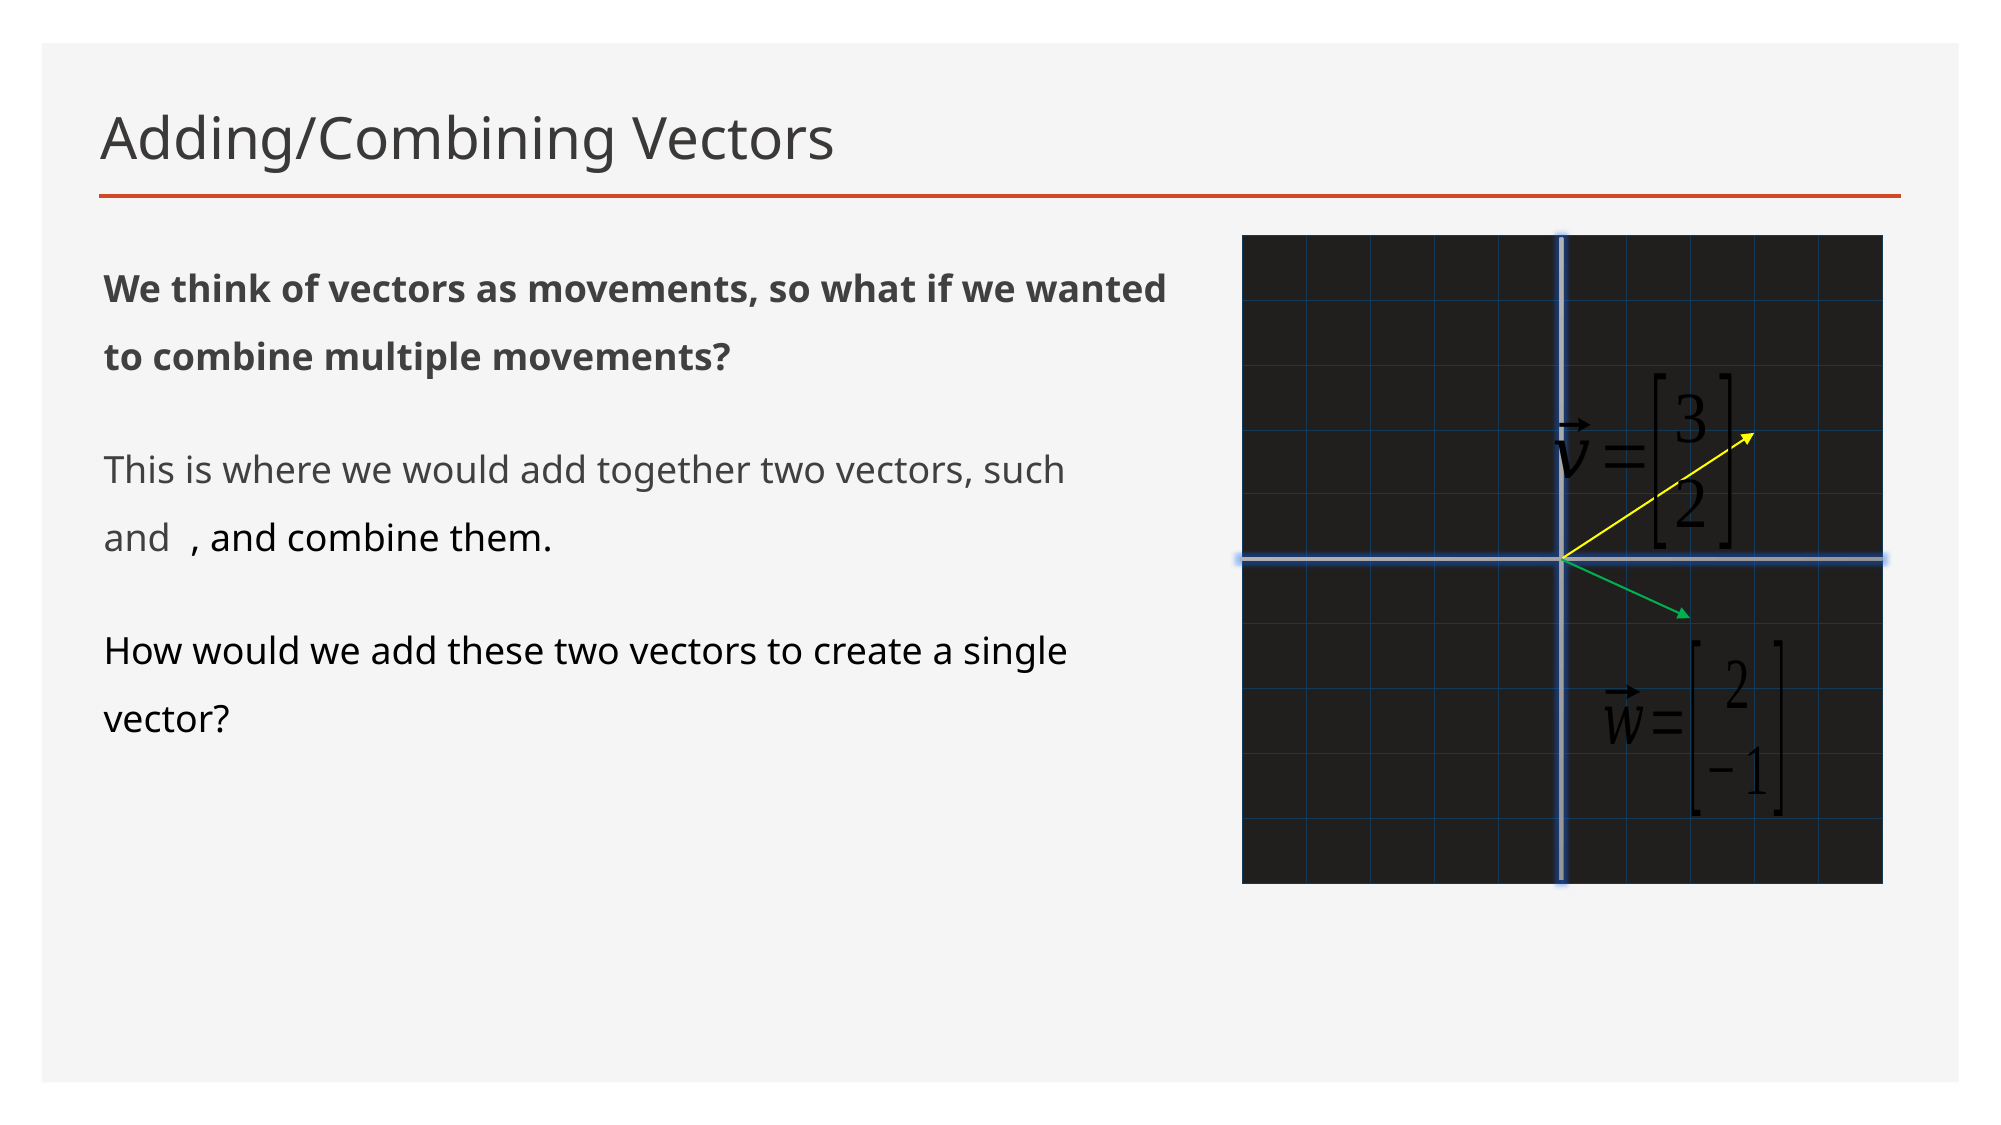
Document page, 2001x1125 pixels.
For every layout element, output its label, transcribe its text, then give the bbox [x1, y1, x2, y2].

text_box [1240, 235, 1883, 884]
title Adding/Combining Vectors [85, 73, 1214, 179]
